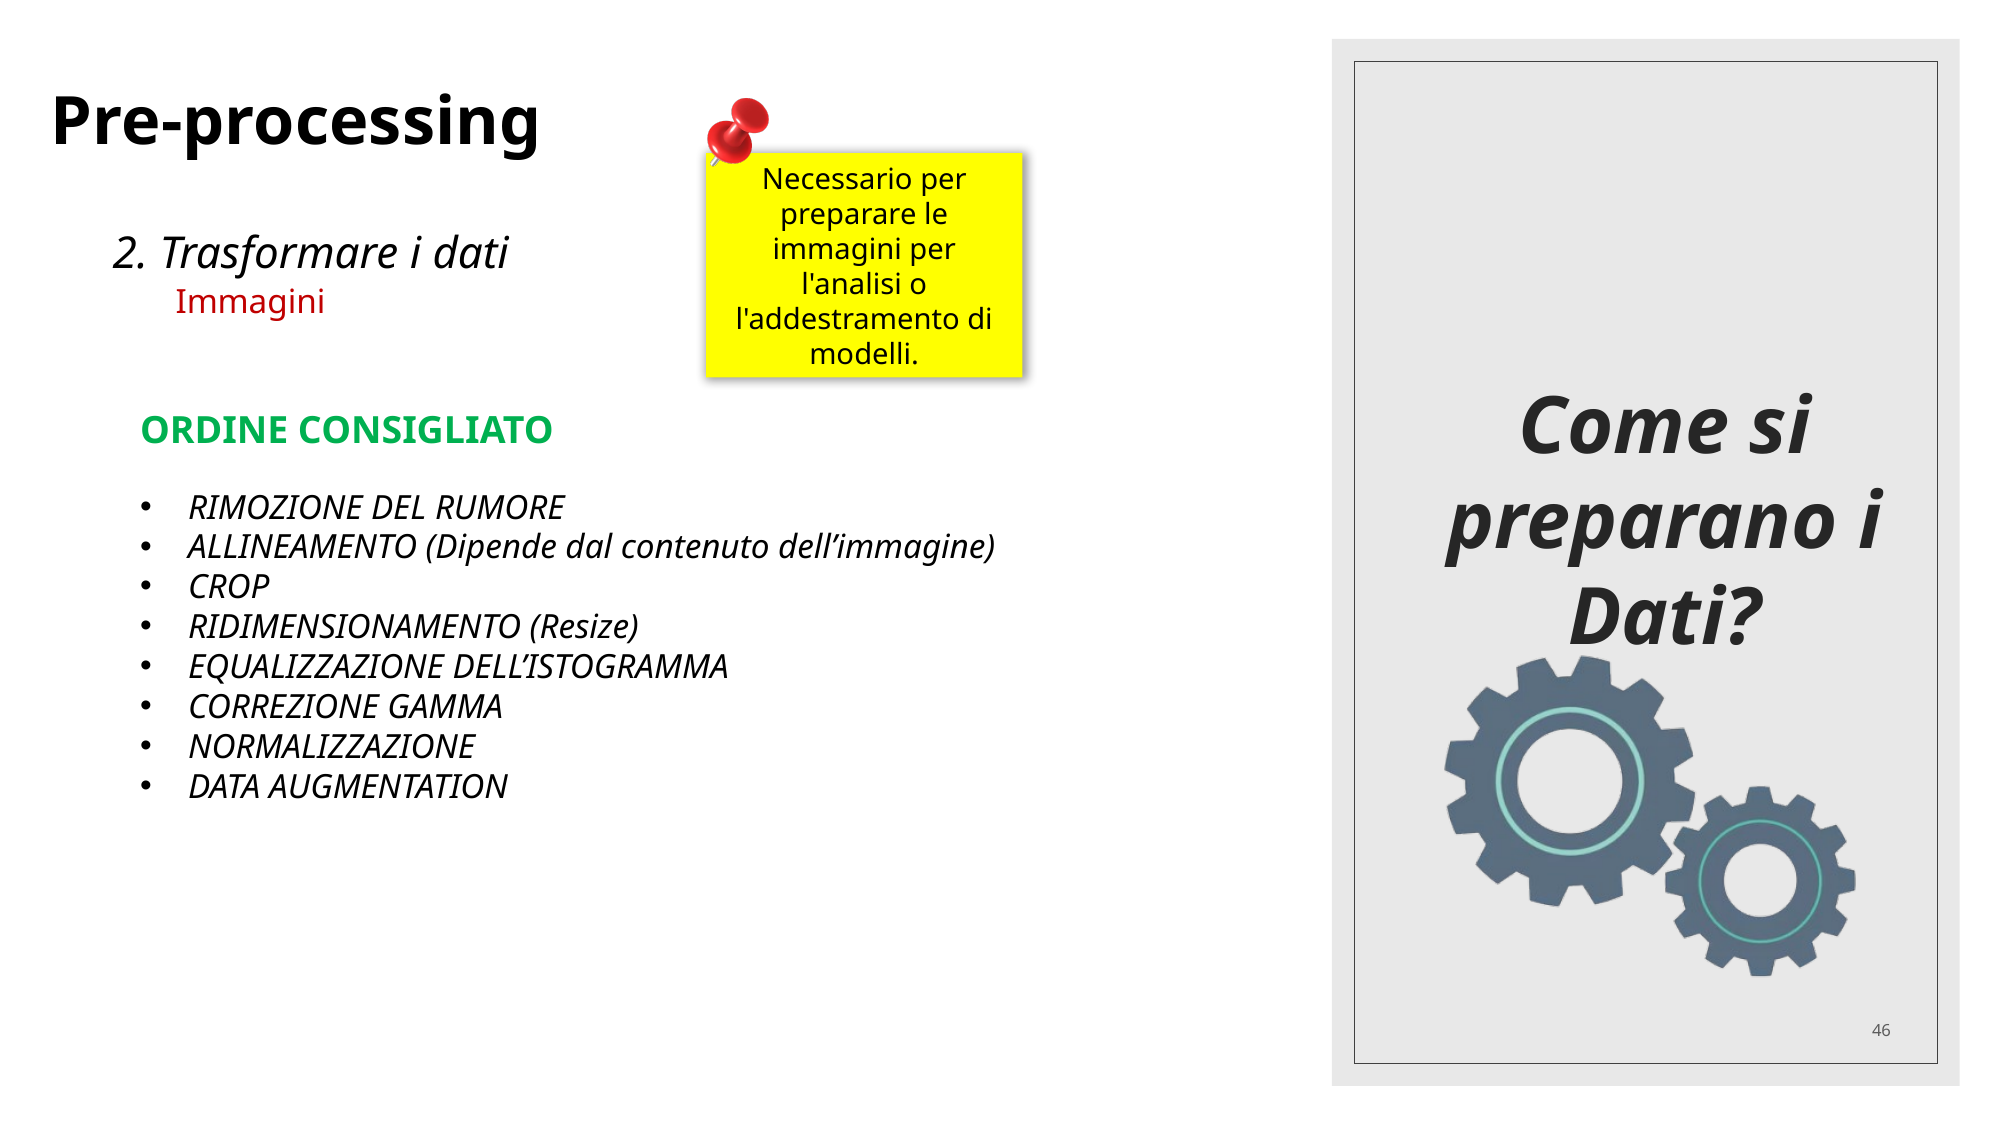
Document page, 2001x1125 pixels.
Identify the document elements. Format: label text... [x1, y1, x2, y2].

text_box RIMOZIONE DEL RUMORE ALLINEAMENTO (Dipende dal contenuto dell’immagine) CROP RIDIMENSIONAMENTO (Resize) EQUALIZZAZIONE DELL’ISTOGRAMMA CORREZIONE GAMMA NORMALIZZAZIONE DATA AUGMENTATION [124, 384, 1153, 853]
text_box 2. Trasformare i dati [97, 216, 698, 285]
picture [687, 88, 785, 186]
text_box ORDINE CONSIGLIATO [125, 399, 795, 459]
picture [1364, 527, 1936, 1099]
text_box Pre-processing [27, 66, 566, 165]
text_box Immagini [160, 272, 432, 328]
text_box Necessario per preparare le immagini per l'analisi o l'addestramento di modelli. [706, 153, 1023, 378]
title Come si preparano i Dati? [1405, 66, 1925, 523]
